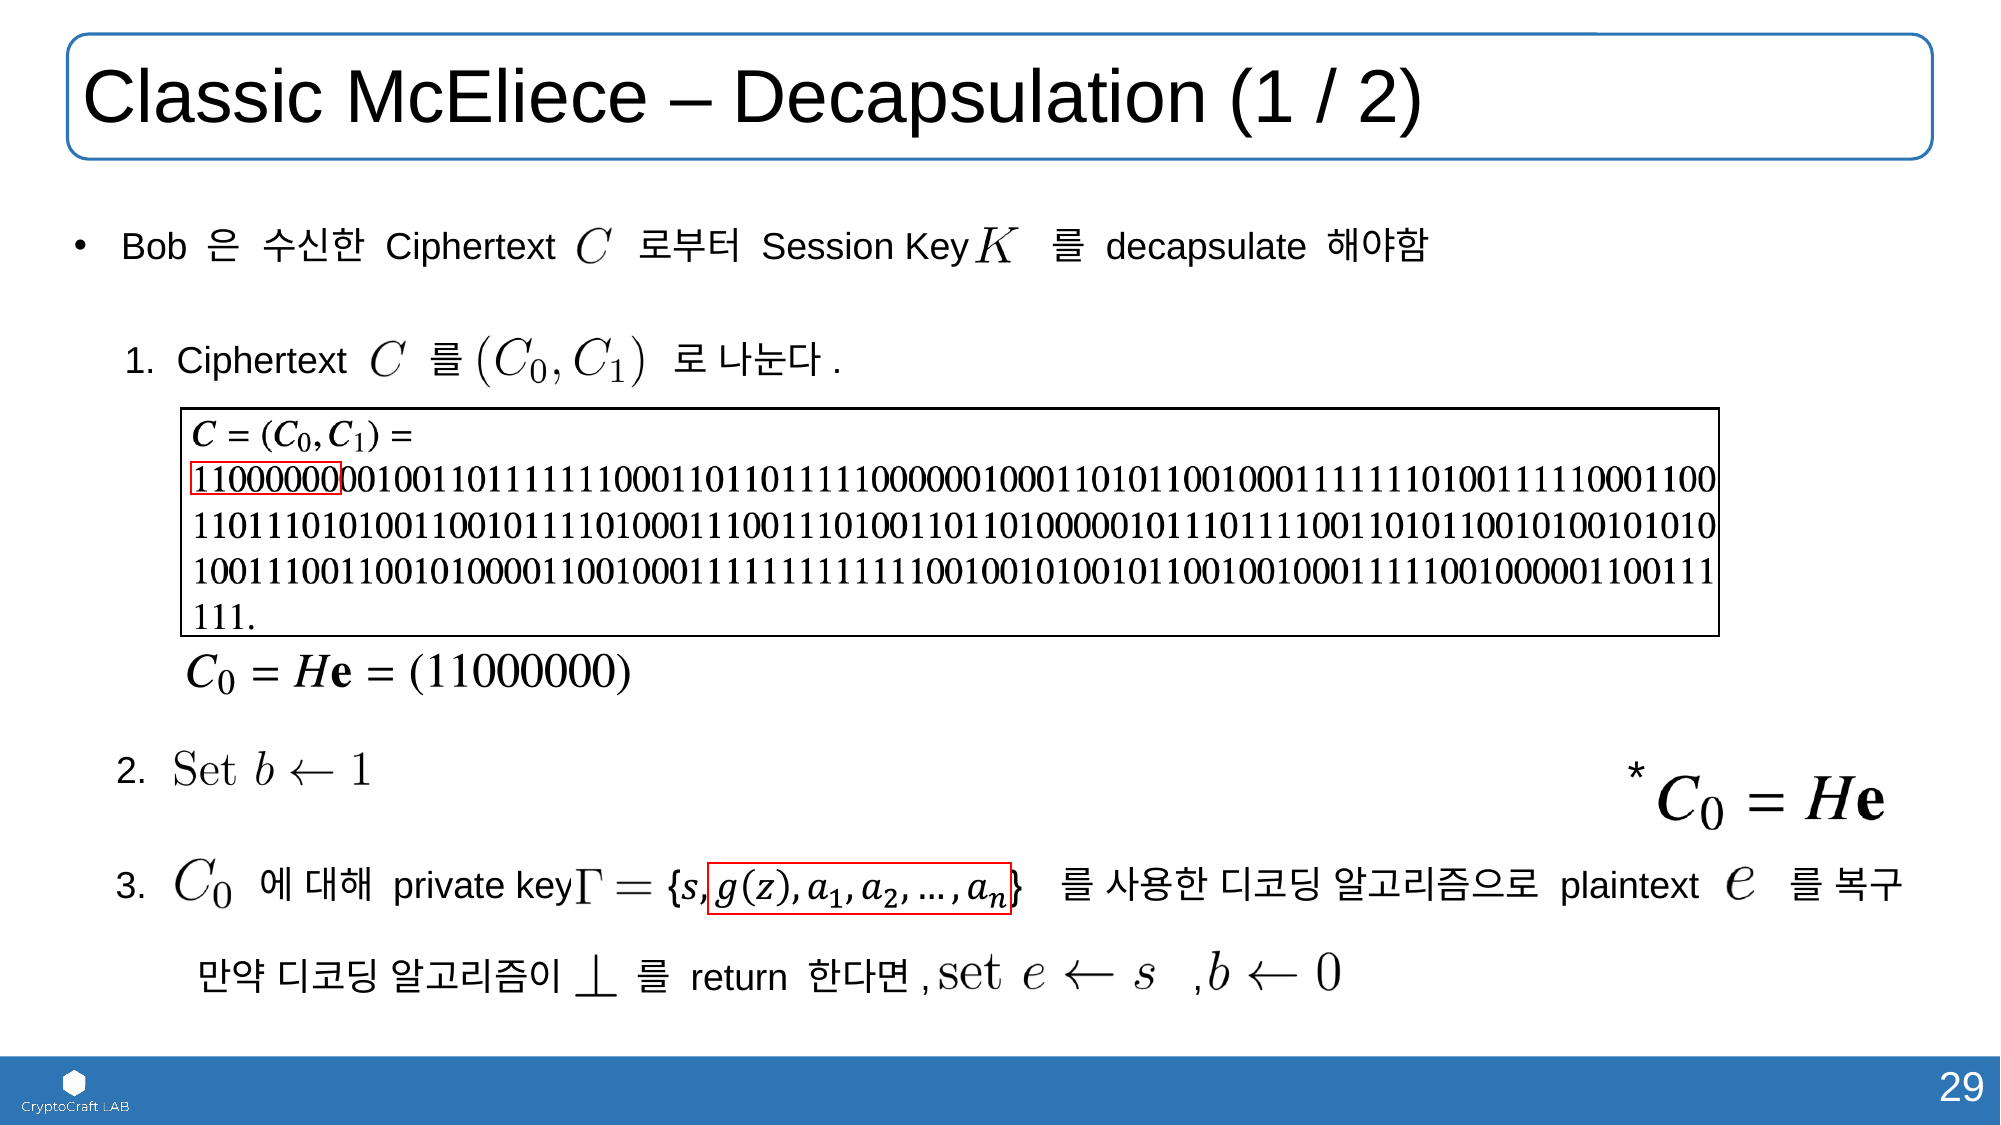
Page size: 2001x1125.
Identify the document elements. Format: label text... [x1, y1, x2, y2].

text_box [180, 407, 1720, 637]
title Classic McEliece – Decapsulation (1 / 2) [67, 35, 1933, 161]
picture [570, 222, 615, 270]
picture [168, 741, 371, 793]
picture [182, 411, 1719, 640]
text_box * [1612, 740, 1661, 811]
text_box 만약 디코딩 알고리즘이 를 return 한다면, , [162, 945, 1230, 1051]
text_box 2. [101, 738, 292, 799]
picture [971, 219, 1024, 271]
picture [571, 952, 621, 1001]
picture [933, 949, 1160, 1002]
picture [162, 849, 239, 911]
picture [1203, 947, 1345, 995]
picture [13, 1061, 138, 1123]
text_box 1. Ciphertext 를 로 나눈다. [109, 328, 473, 389]
text_box 3. [100, 853, 173, 914]
picture [364, 335, 409, 383]
text_box Bob 은 수신한 Ciphertext 로부터 Session Key 를 decapsulate 해야함 [59, 214, 1446, 275]
text_box 1. Ciphertext 를 로 나눈다. [648, 328, 1040, 389]
picture [181, 646, 632, 702]
text_box 에 대해 private key 를 사용한 디코딩 알고리즘으로 plaintext 를 복구 [244, 853, 1919, 914]
picture [1650, 756, 1893, 843]
picture [571, 864, 1024, 914]
picture [473, 327, 648, 395]
picture [1715, 860, 1761, 905]
